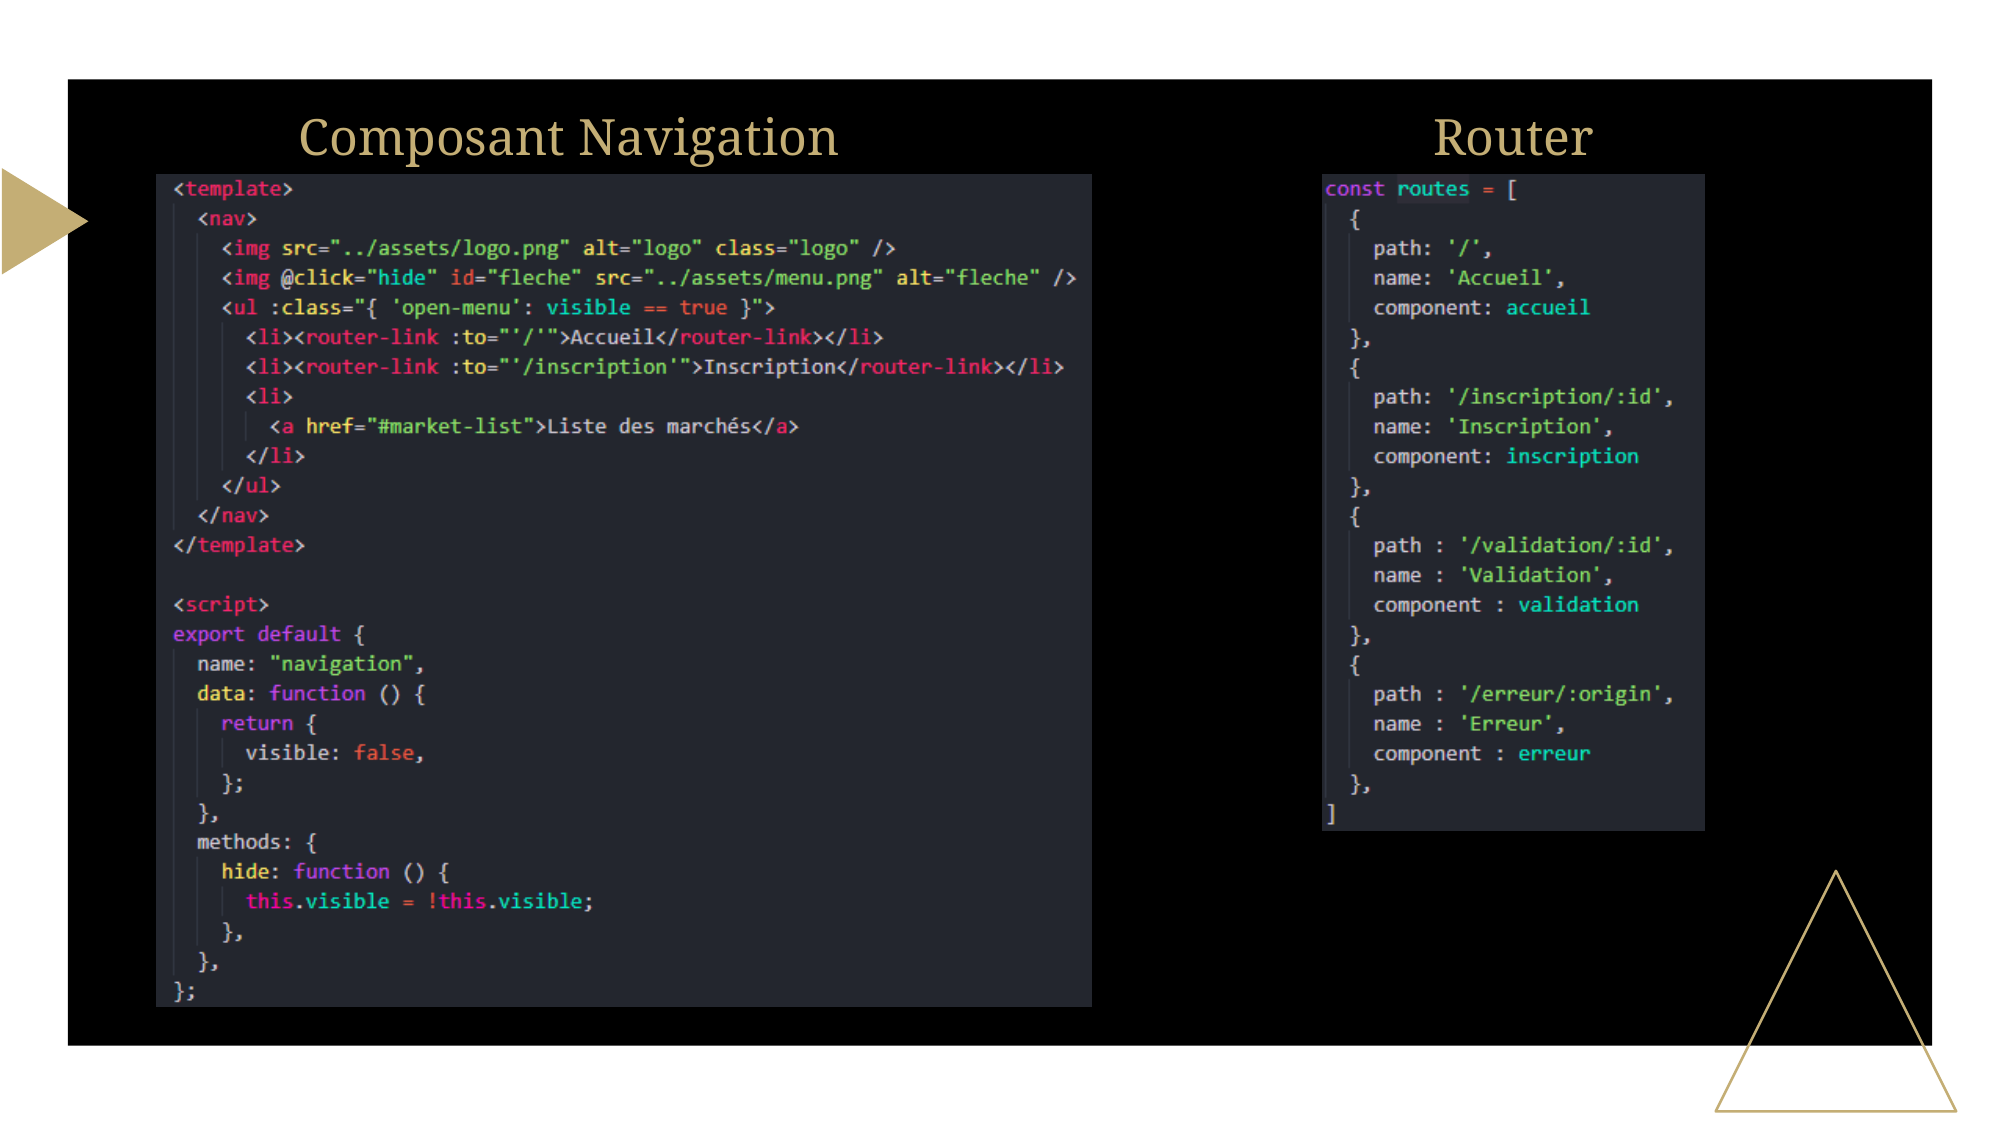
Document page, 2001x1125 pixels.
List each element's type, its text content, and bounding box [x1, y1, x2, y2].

picture [1322, 173, 1705, 831]
picture [156, 173, 1092, 1008]
text_box Router [1418, 98, 1609, 170]
text_box Composant Navigation [283, 98, 855, 170]
